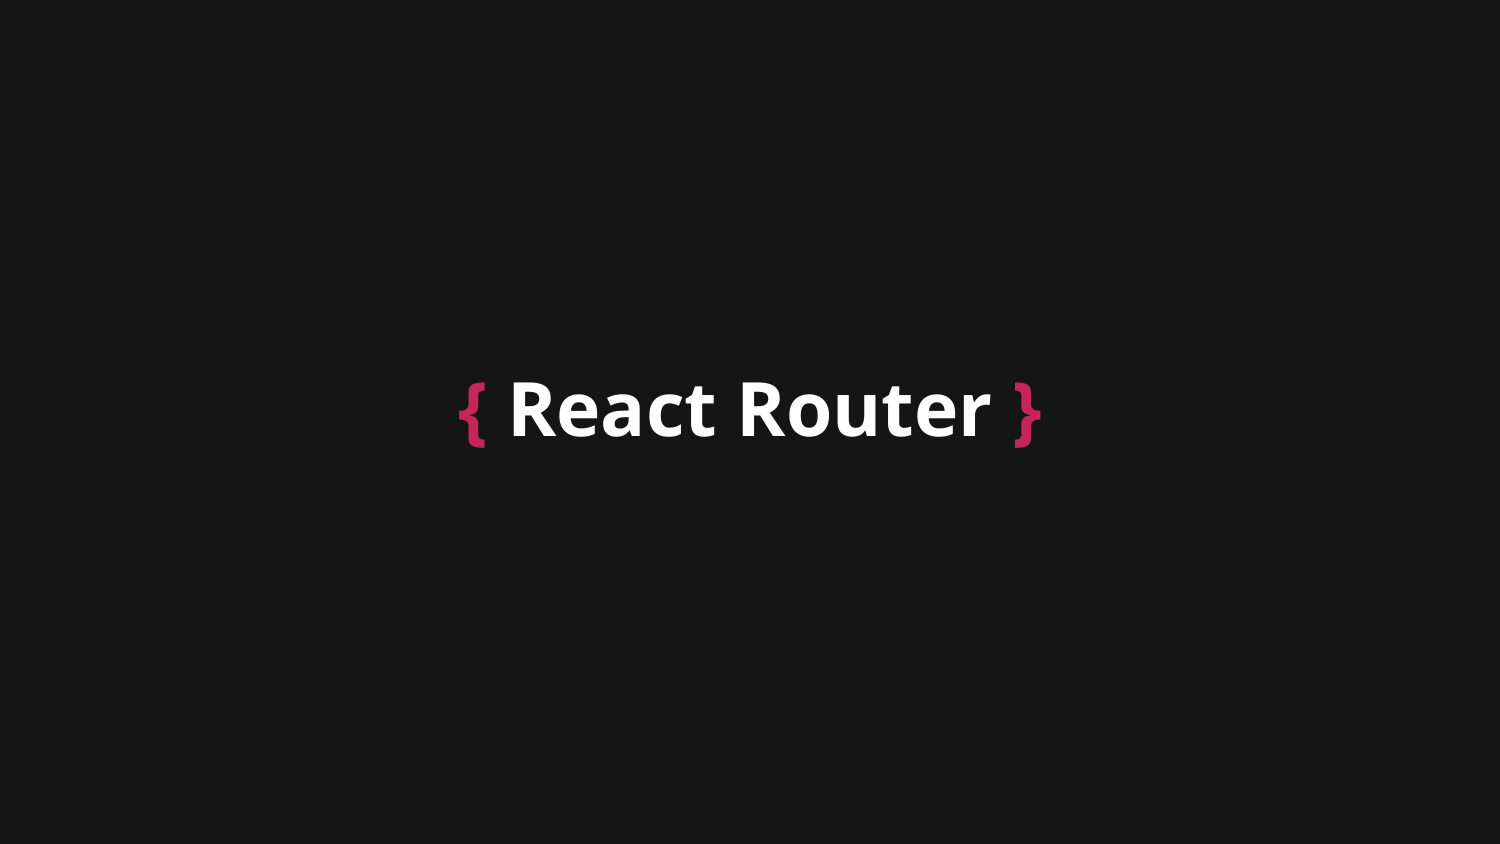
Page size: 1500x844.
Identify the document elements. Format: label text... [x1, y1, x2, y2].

title { React Router } [51, 346, 1449, 497]
